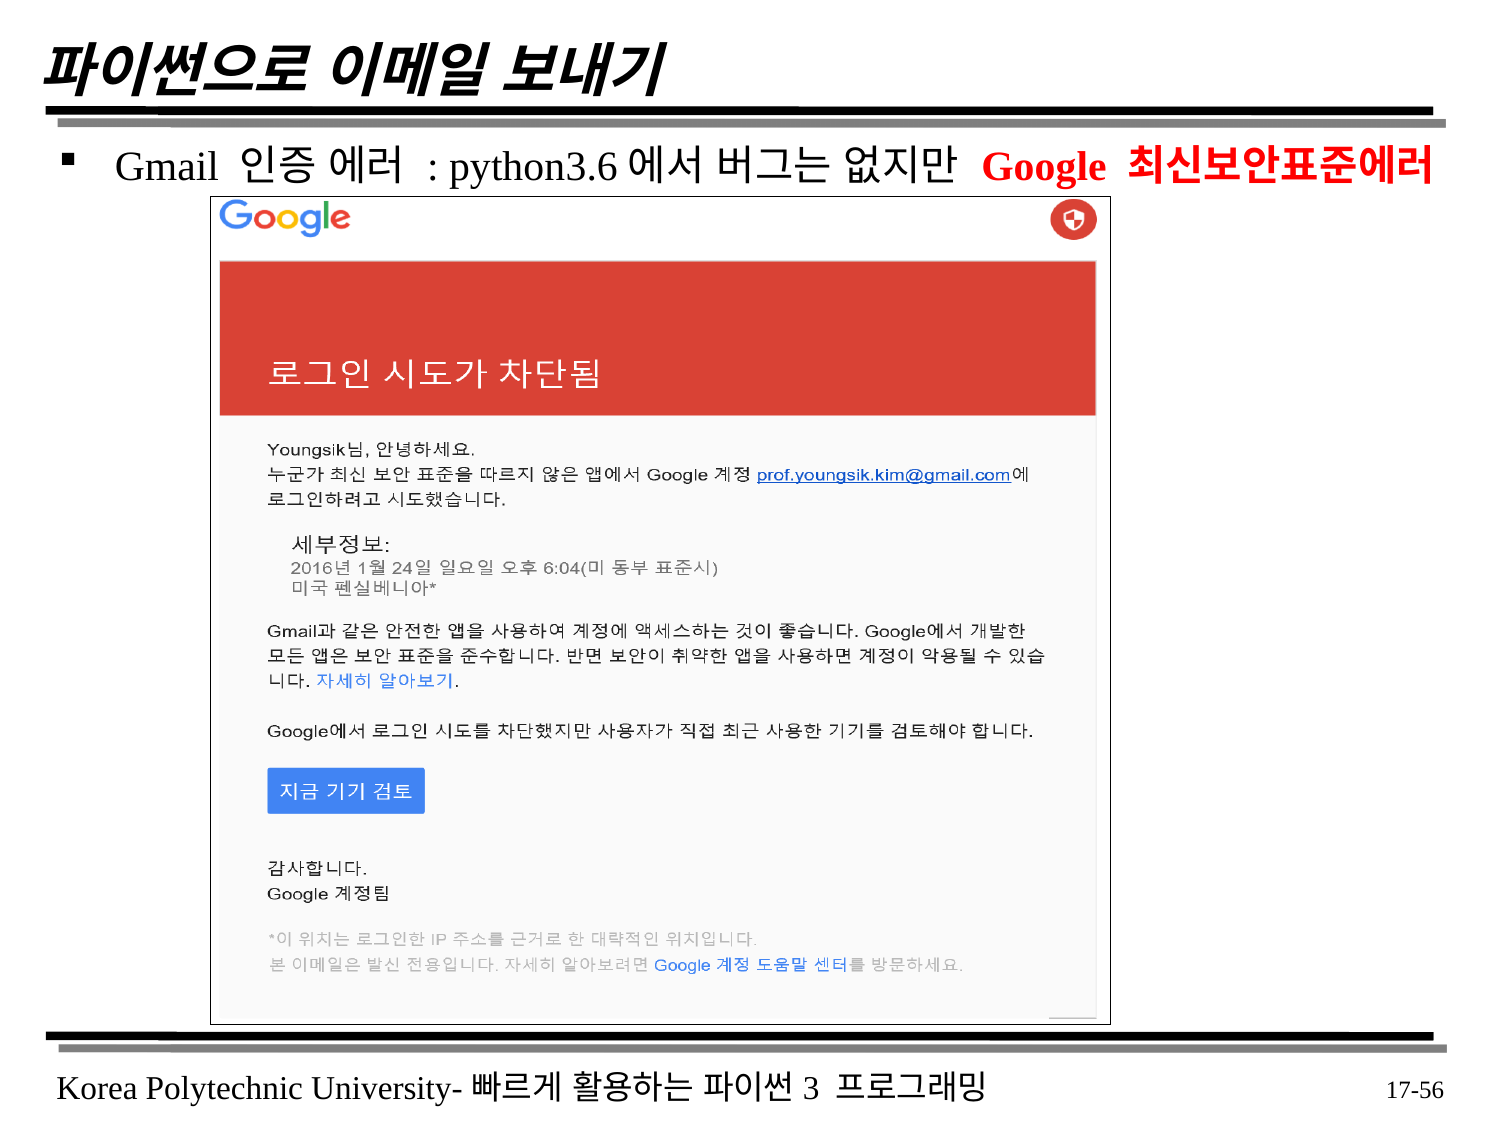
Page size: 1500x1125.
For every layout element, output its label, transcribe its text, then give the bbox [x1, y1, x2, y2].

slide_number 17-56 [1333, 1066, 1460, 1115]
text_box Gmail 인증 에러 : python3.6에서 버그는 없지만 Google 최신보안표준에러 [43, 131, 1450, 977]
picture [210, 196, 1111, 1025]
title 파이썬으로 이메일 보내기 [25, 25, 1301, 101]
text_box [704, 189, 736, 194]
